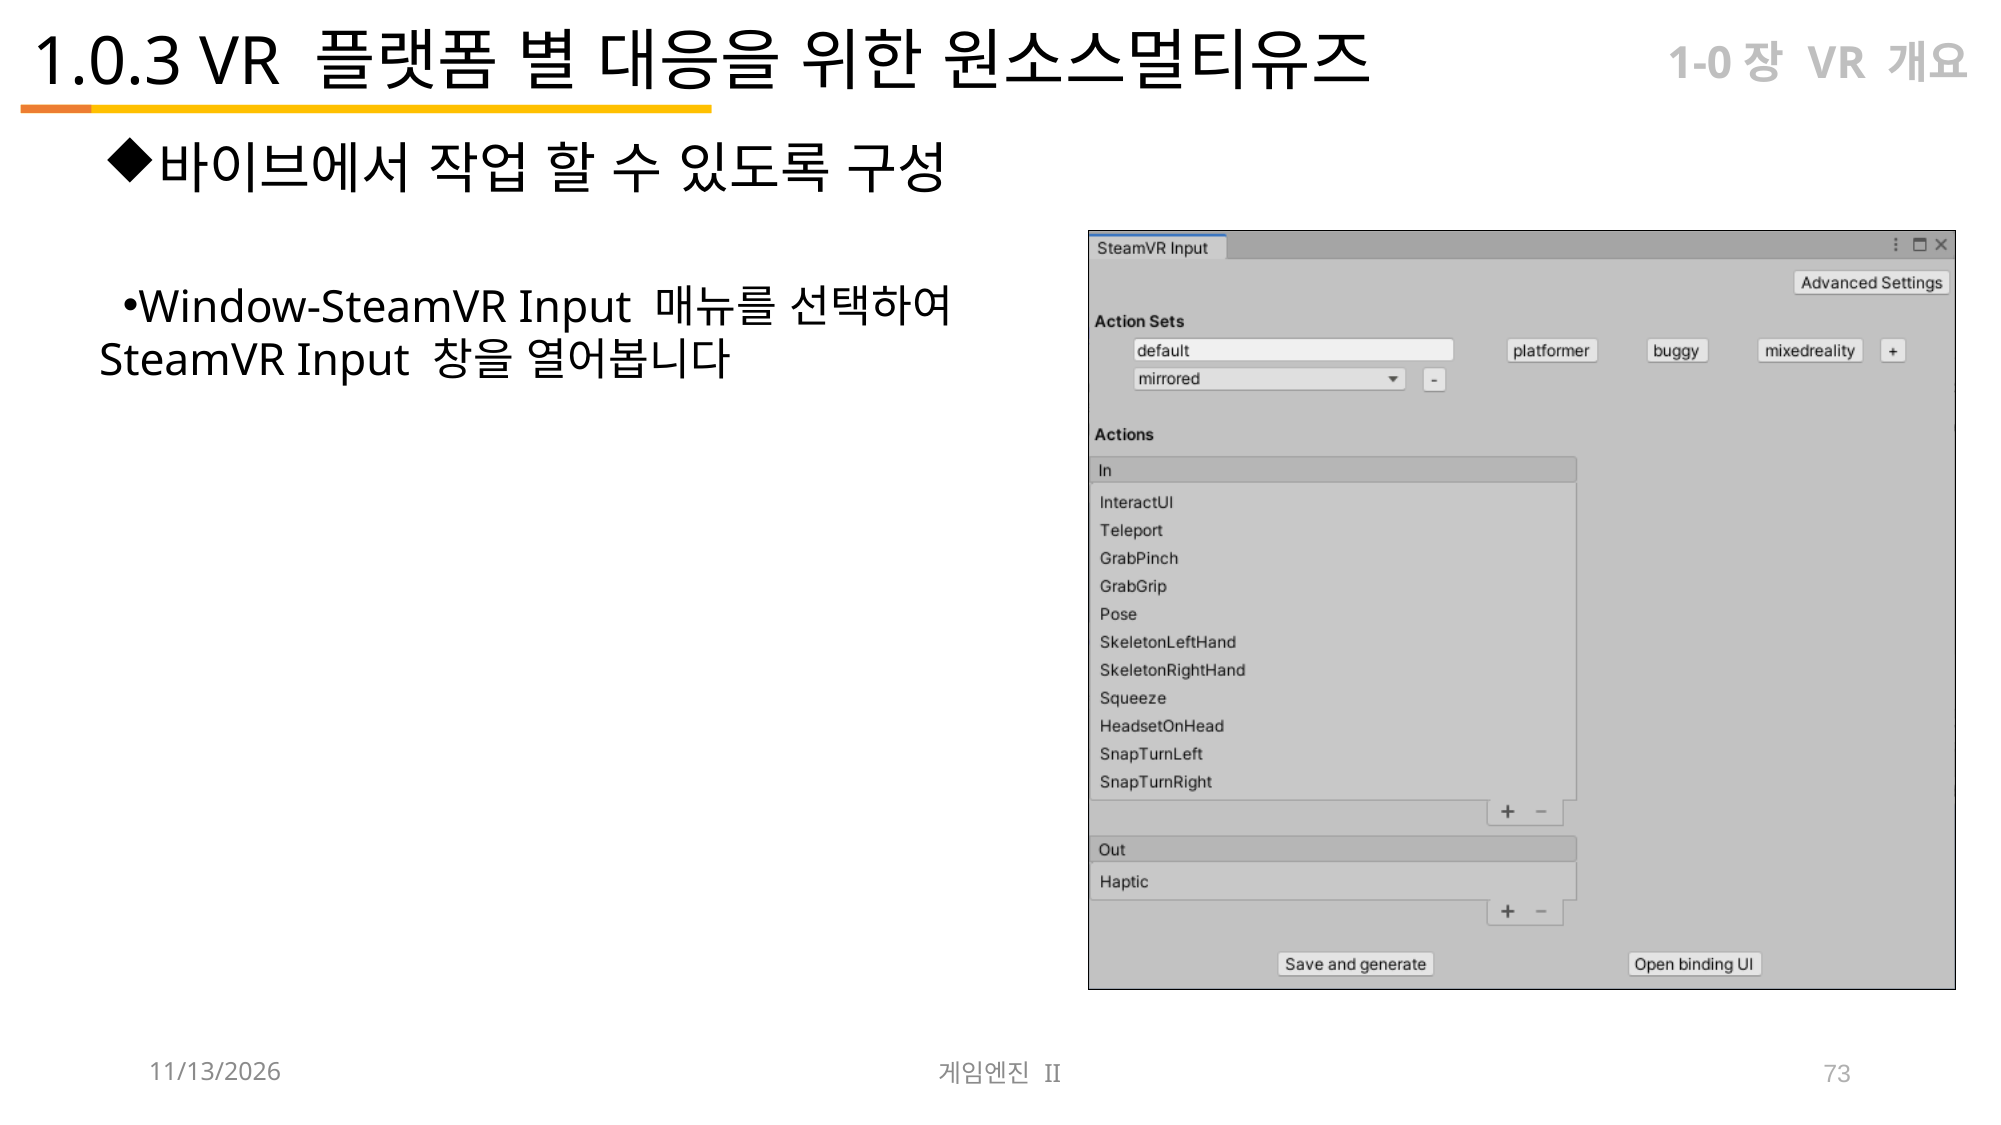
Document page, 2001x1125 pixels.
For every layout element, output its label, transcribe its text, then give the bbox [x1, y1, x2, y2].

footer 게임엔진 II [662, 1042, 1338, 1103]
list Window-SteamVR Input 매뉴를 선택하여 SteamVR Input 창을 열어봅니다 [44, 270, 1088, 962]
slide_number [137, 1042, 588, 1103]
picture [1088, 230, 1956, 990]
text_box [20, 104, 712, 114]
title 1.0.3 VR 플랫폼 별 대응을 위한 원소스멀티유즈 [20, 0, 1543, 105]
list 바이브에서 작업 할 수 있도록 구성 [91, 135, 1246, 249]
list 1-0장 VR 개요 [1445, 24, 1985, 105]
slide_number 73 [1412, 1042, 1863, 1103]
